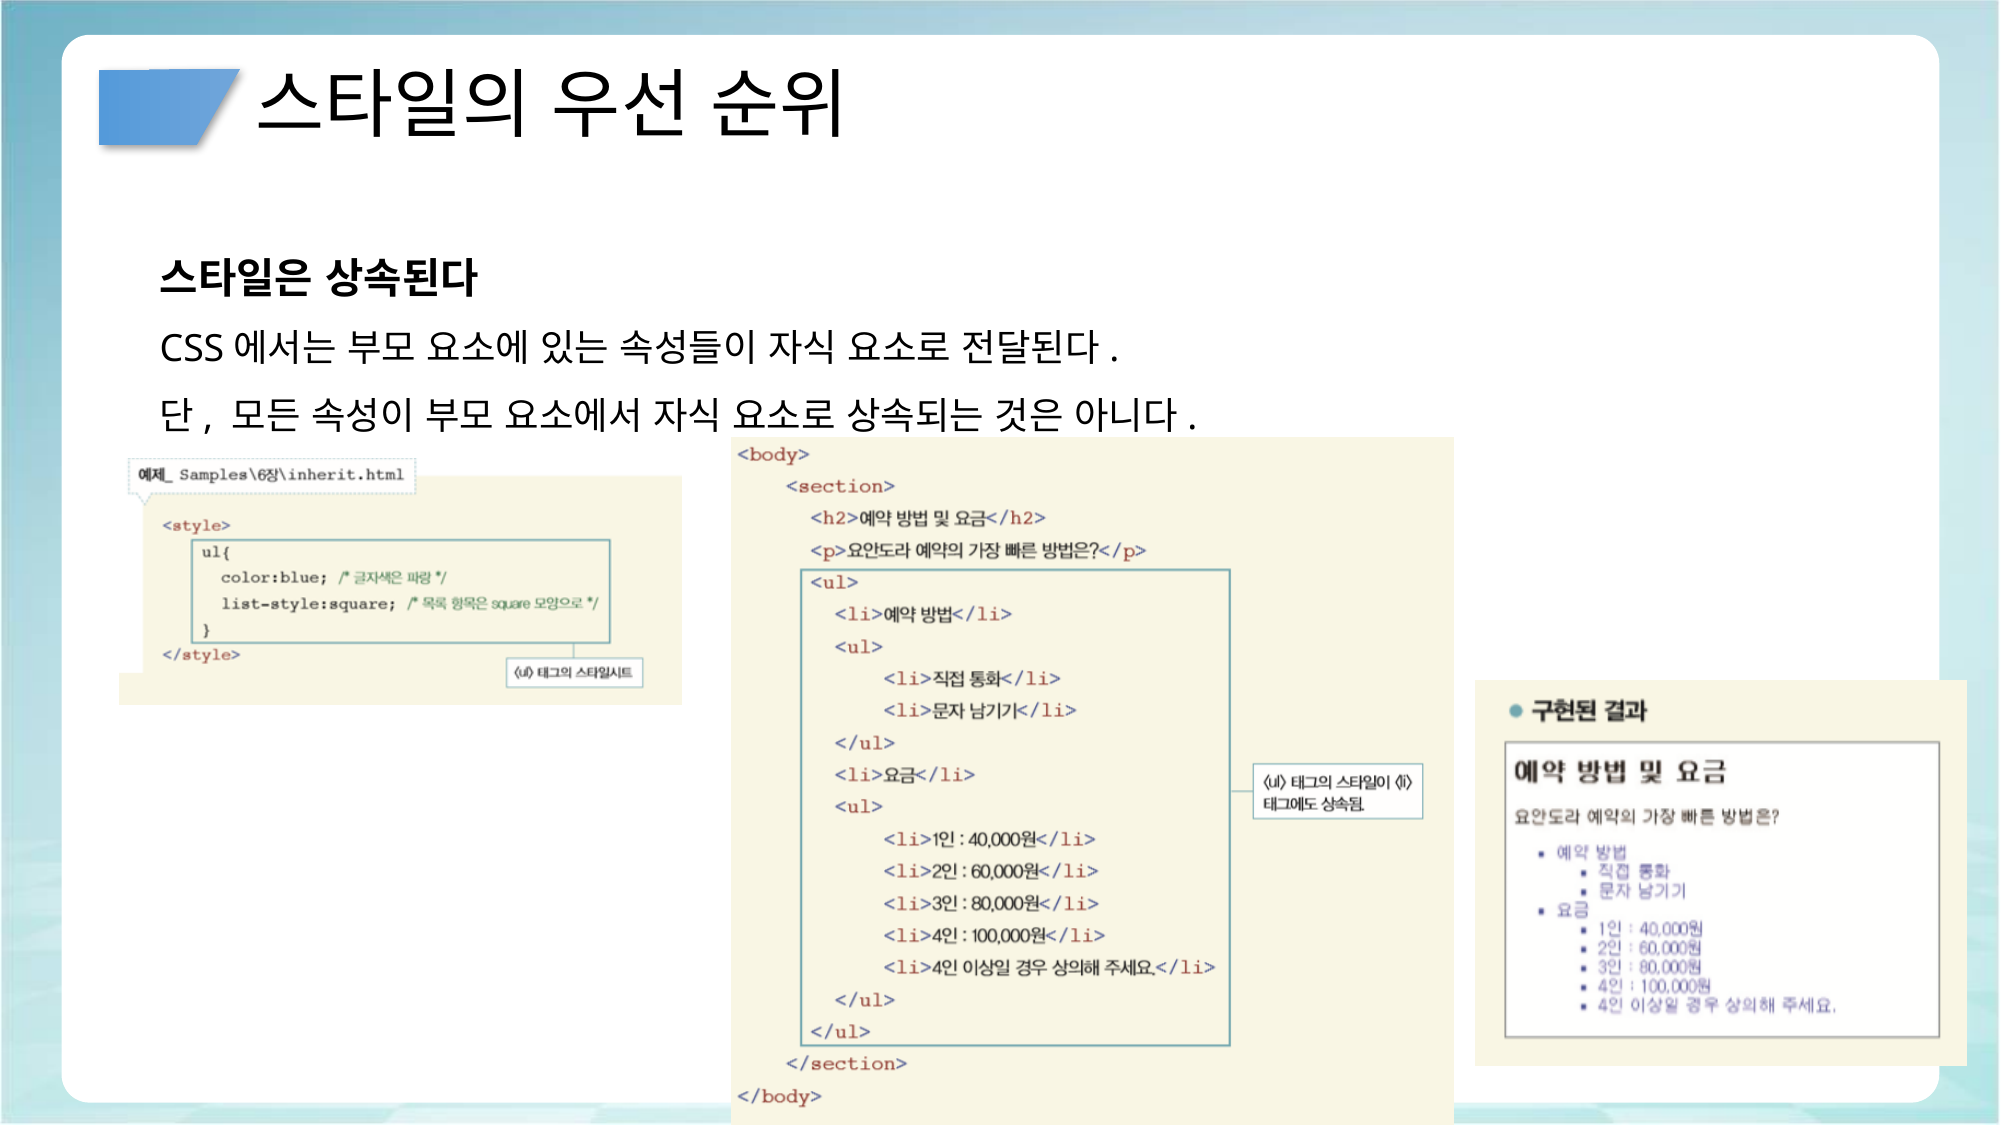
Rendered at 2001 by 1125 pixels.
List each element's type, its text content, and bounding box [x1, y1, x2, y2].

title 스타일의 우선 순위 [240, 49, 1809, 165]
text_box 스타일은 상속된다 CSS에서는 부모 요소에 있는 속성들이 자식 요소로 전달된다. 단, 모든 속성이 부모 요소에서 자식 요소로 상속되는 것은 아니다. [144, 219, 1805, 512]
picture [0, 0, 2001, 1125]
